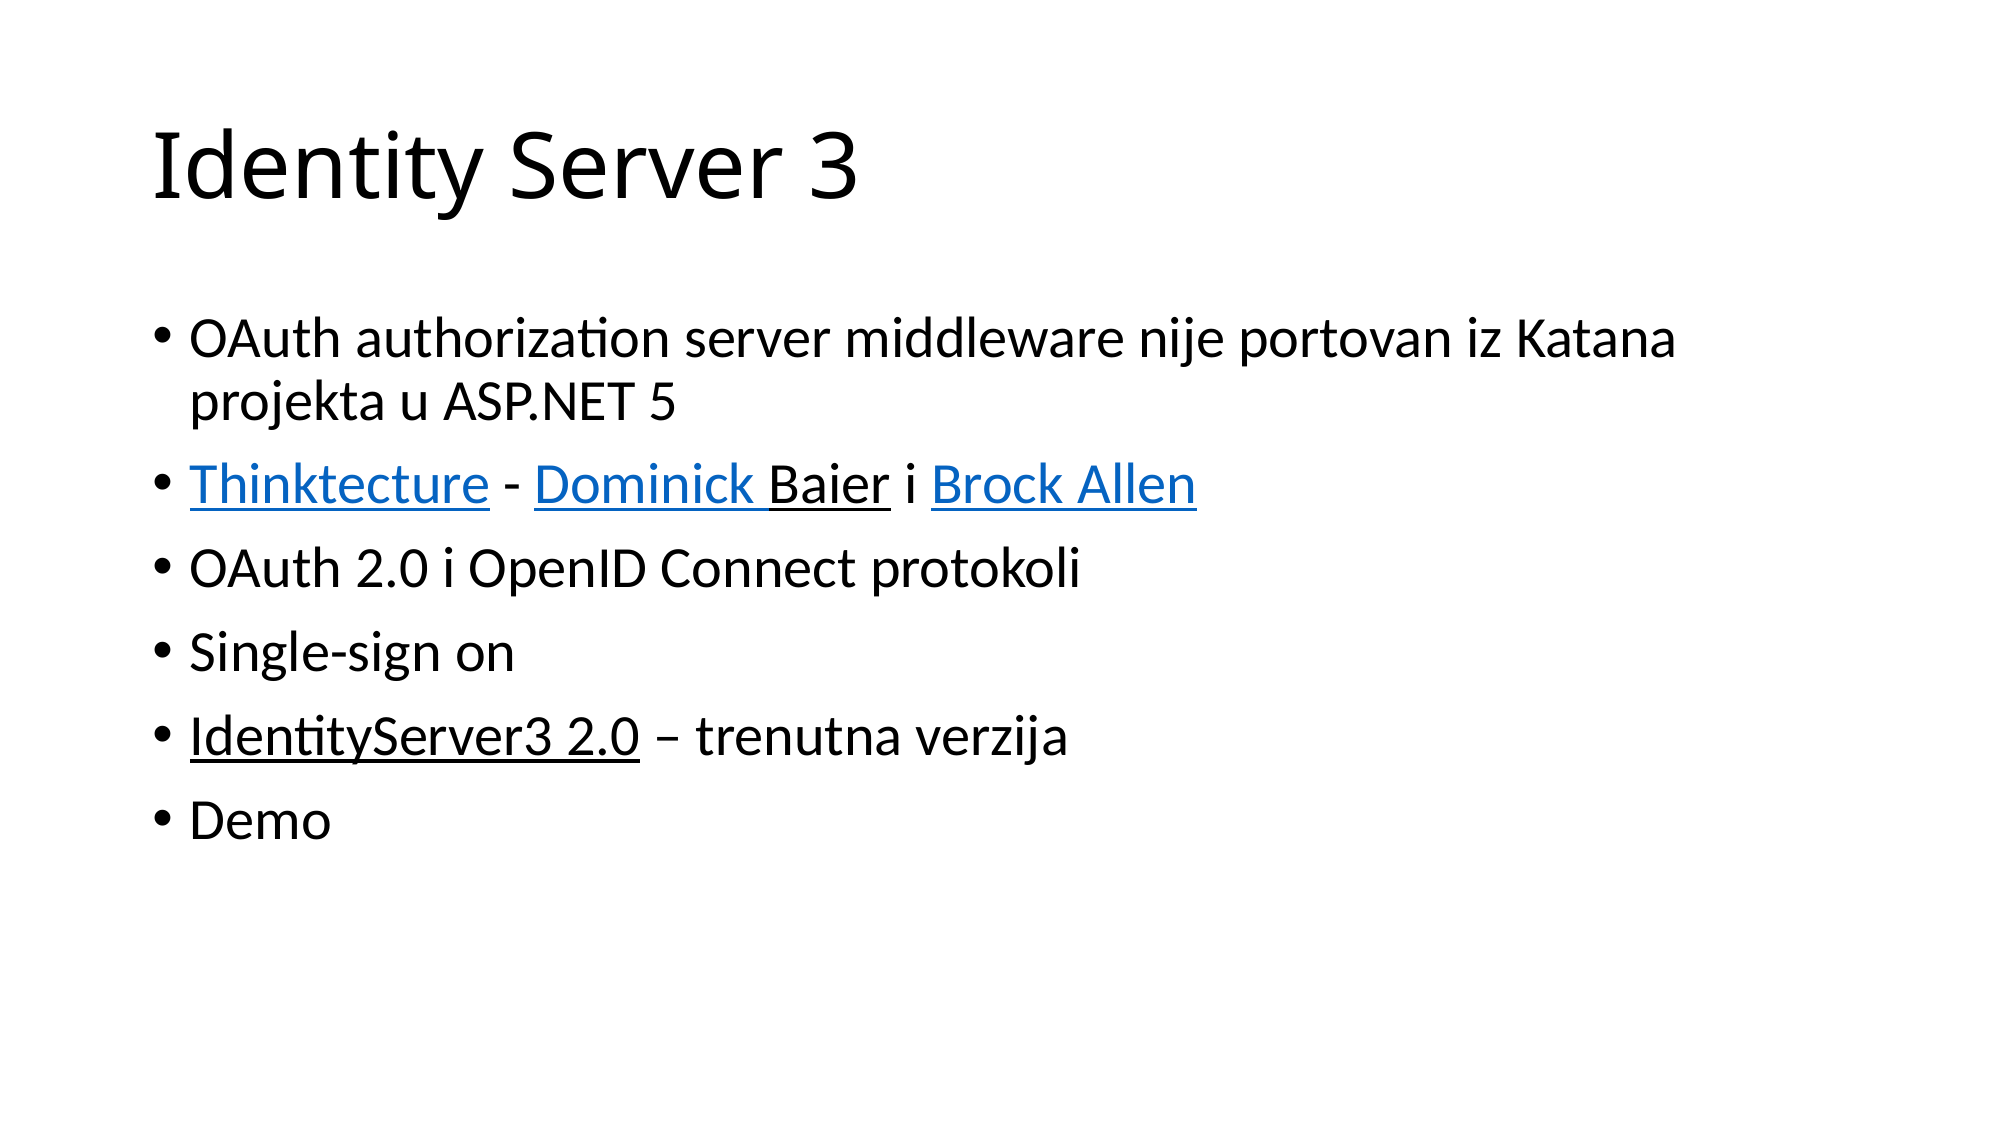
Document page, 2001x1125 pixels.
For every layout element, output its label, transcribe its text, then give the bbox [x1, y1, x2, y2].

title Identity Server 3 [137, 59, 1863, 278]
list OAuth authorization server middleware nije portovan iz Katana projekta u ASP.NET 5 Thinktecture - Dominick Baier i Brock Allen OAuth 2.0 i OpenID Connect protokoli Single-sign on IdentityServer3 2.0 – trenutna verzija Demo [137, 299, 1863, 1014]
